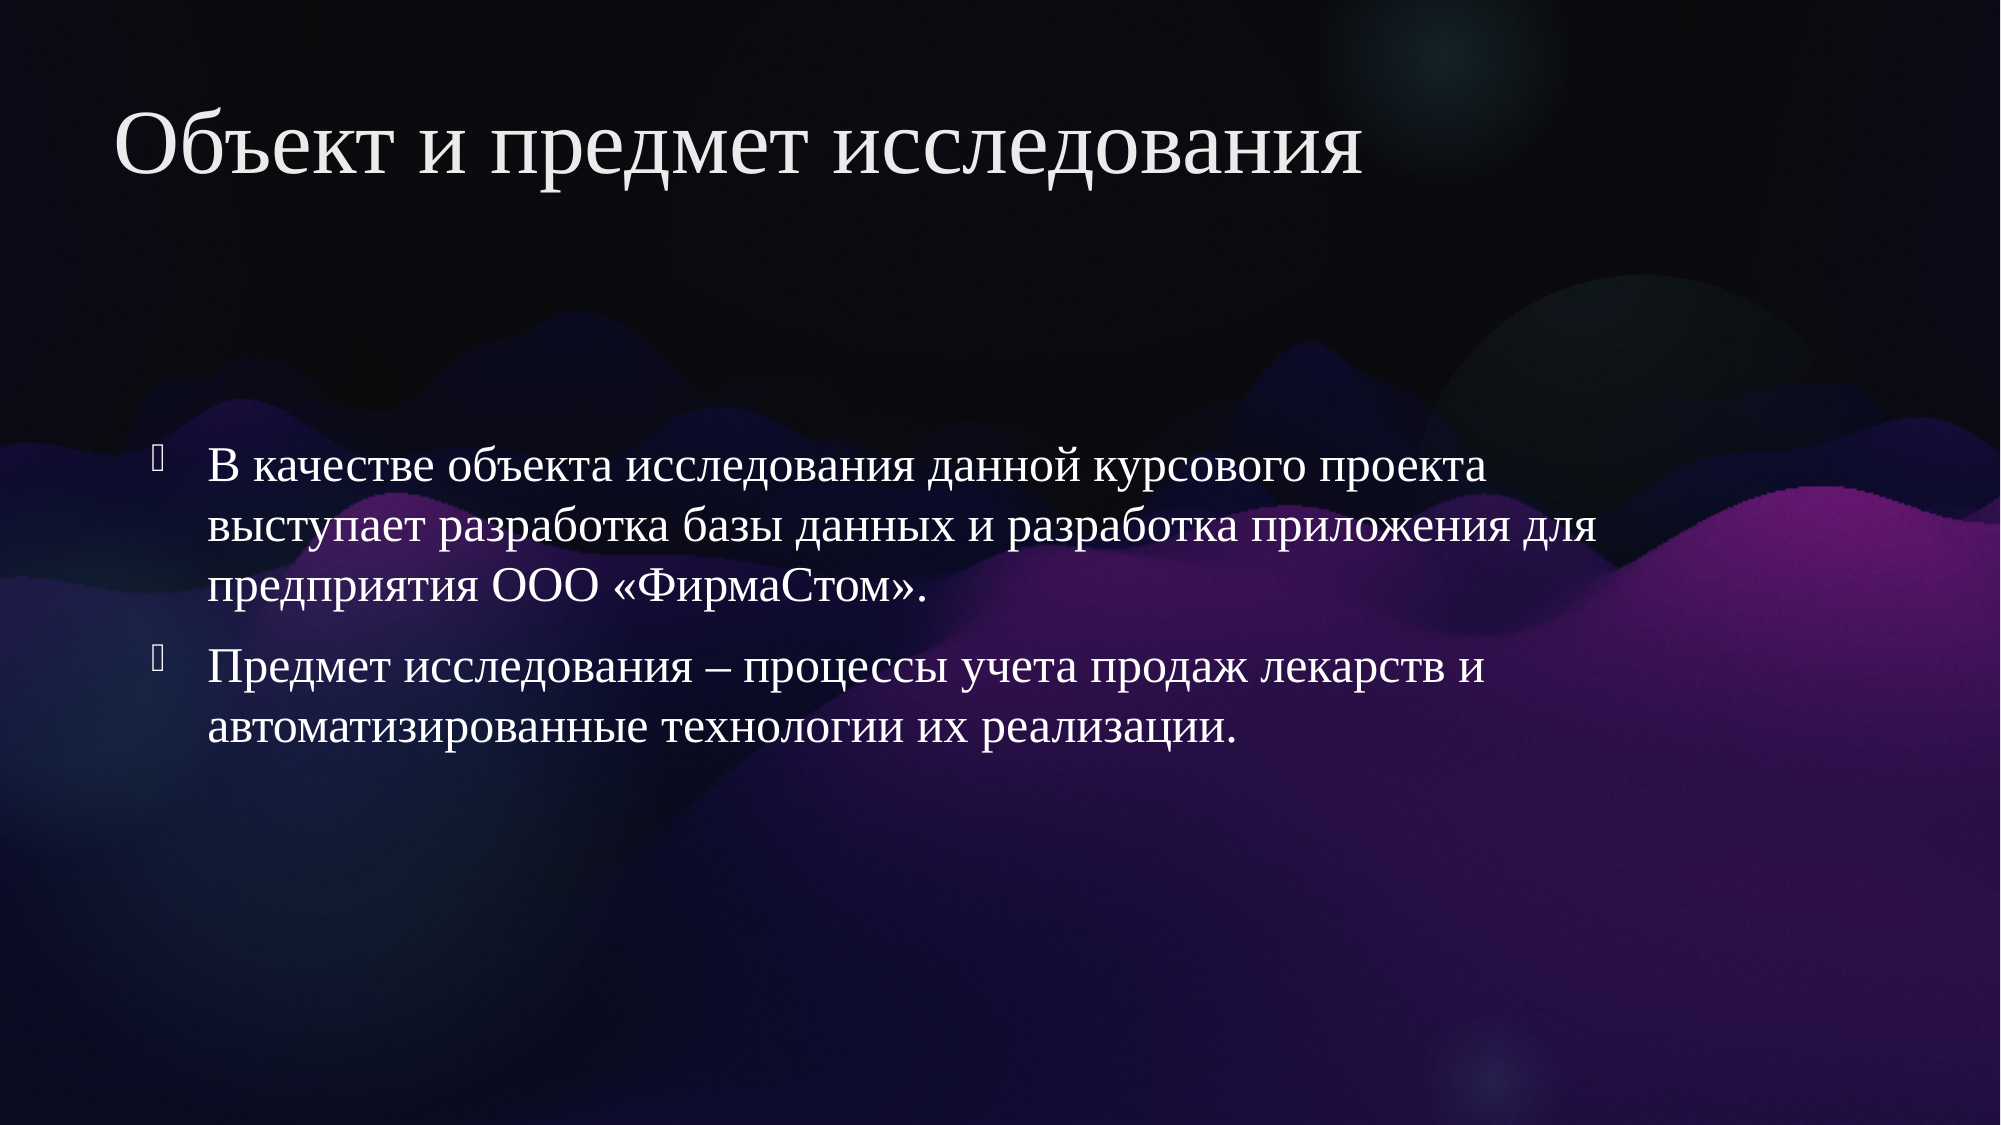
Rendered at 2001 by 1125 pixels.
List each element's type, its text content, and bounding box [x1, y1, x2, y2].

list В качестве объекта исследования данной курсового проекта выступает разработка базы данных и разработка приложения для предприятия ООО «ФирмаСтом». Предмет исследования – процессы учета продаж лекарств и автоматизированные технологии их реализации. [143, 423, 1612, 764]
picture [0, 0, 2001, 1125]
title Объект и предмет исследования [105, 73, 1650, 305]
